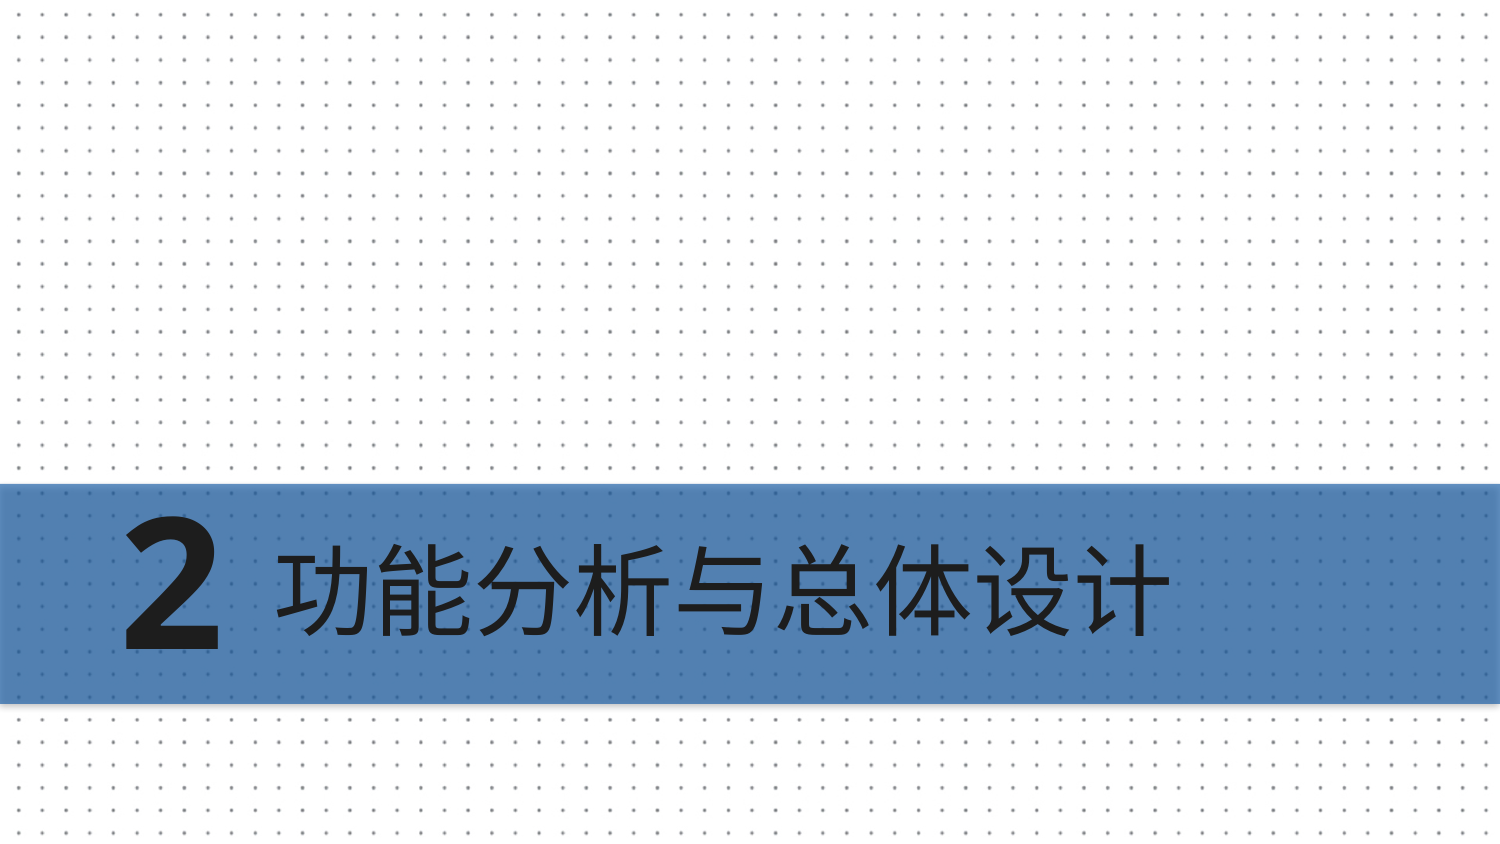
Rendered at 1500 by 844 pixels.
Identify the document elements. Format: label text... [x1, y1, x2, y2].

text_box 功能分析与总体设计 [259, 521, 1189, 656]
picture [0, 705, 1500, 844]
text_box [0, 483, 1500, 705]
picture [0, 0, 1500, 483]
text_box 2 [104, 483, 239, 697]
